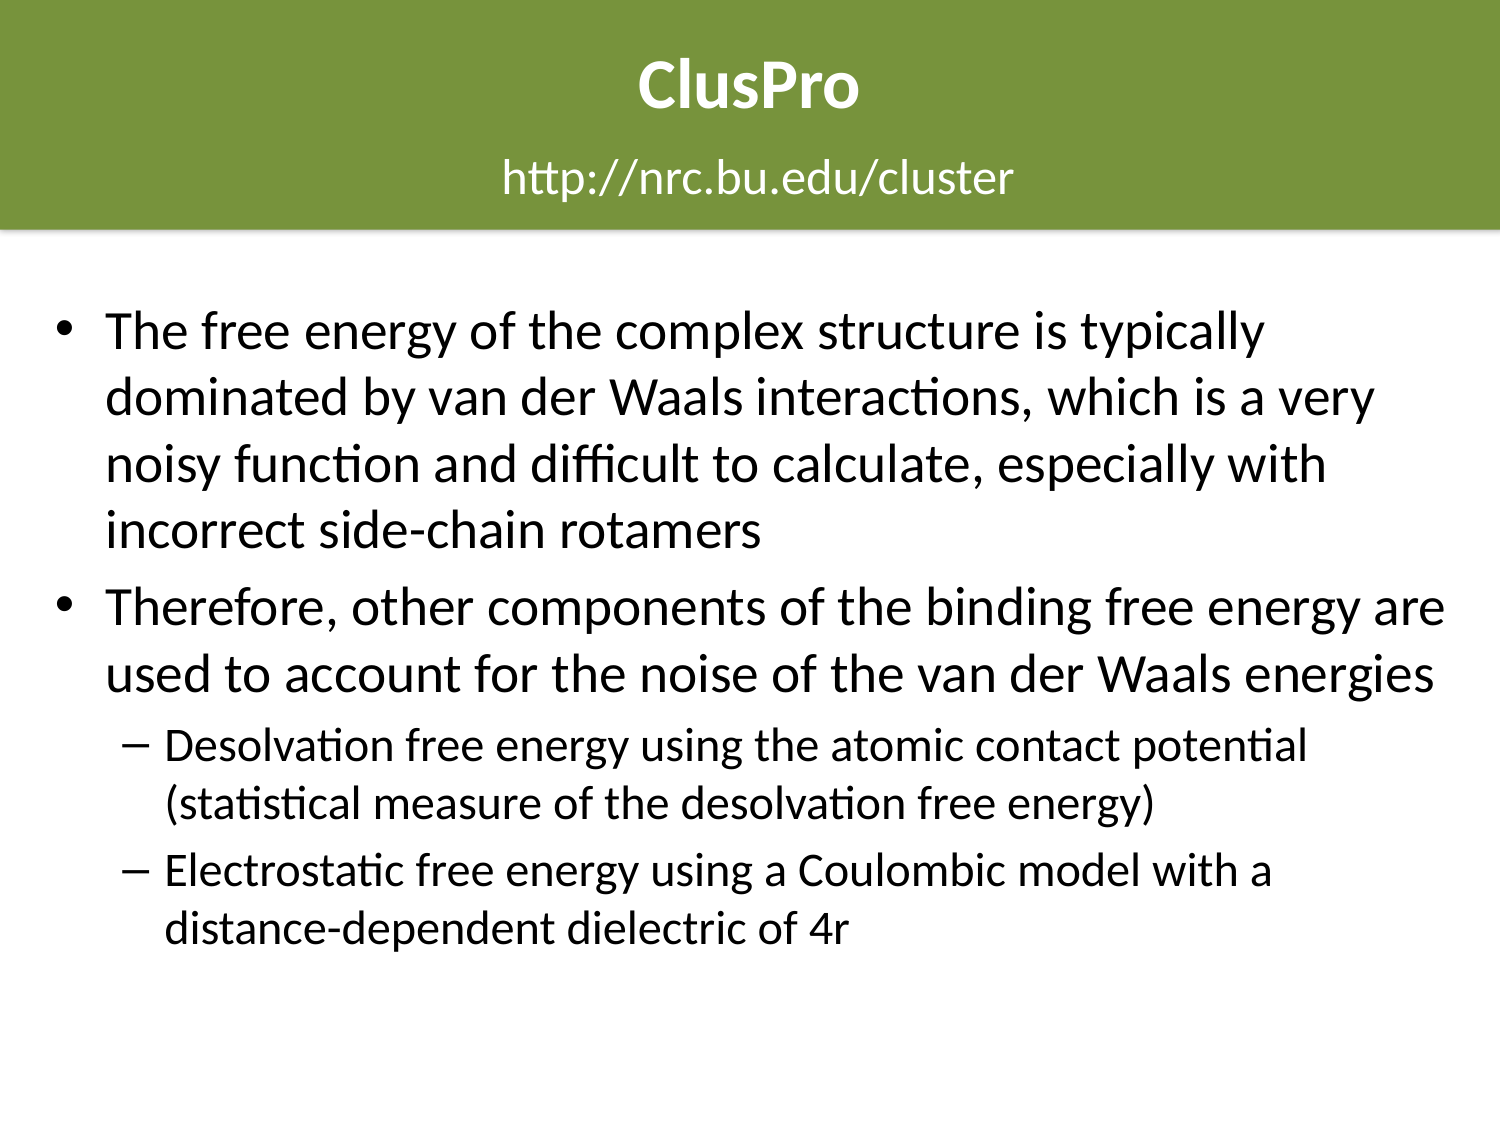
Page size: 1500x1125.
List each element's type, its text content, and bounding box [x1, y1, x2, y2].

list The free energy of the complex structure is typically dominated by van der Waals interactions, which is a very noisy function and difficult to calculate, especially with incorrect side-chain rotamers Therefore, other components of the binding free energy are used to account for the noise of the van der Waals energies Desolvation free energy using the atomic contact potential (statistical measure of the desolvation free energy) Electrostatic free energy using a Coulombic model with a distance-dependent dielectric of 4r [40, 286, 1469, 1029]
title ClusPro http://nrc.bu.edu/cluster [75, 29, 1425, 217]
text_box [0, 0, 1500, 230]
